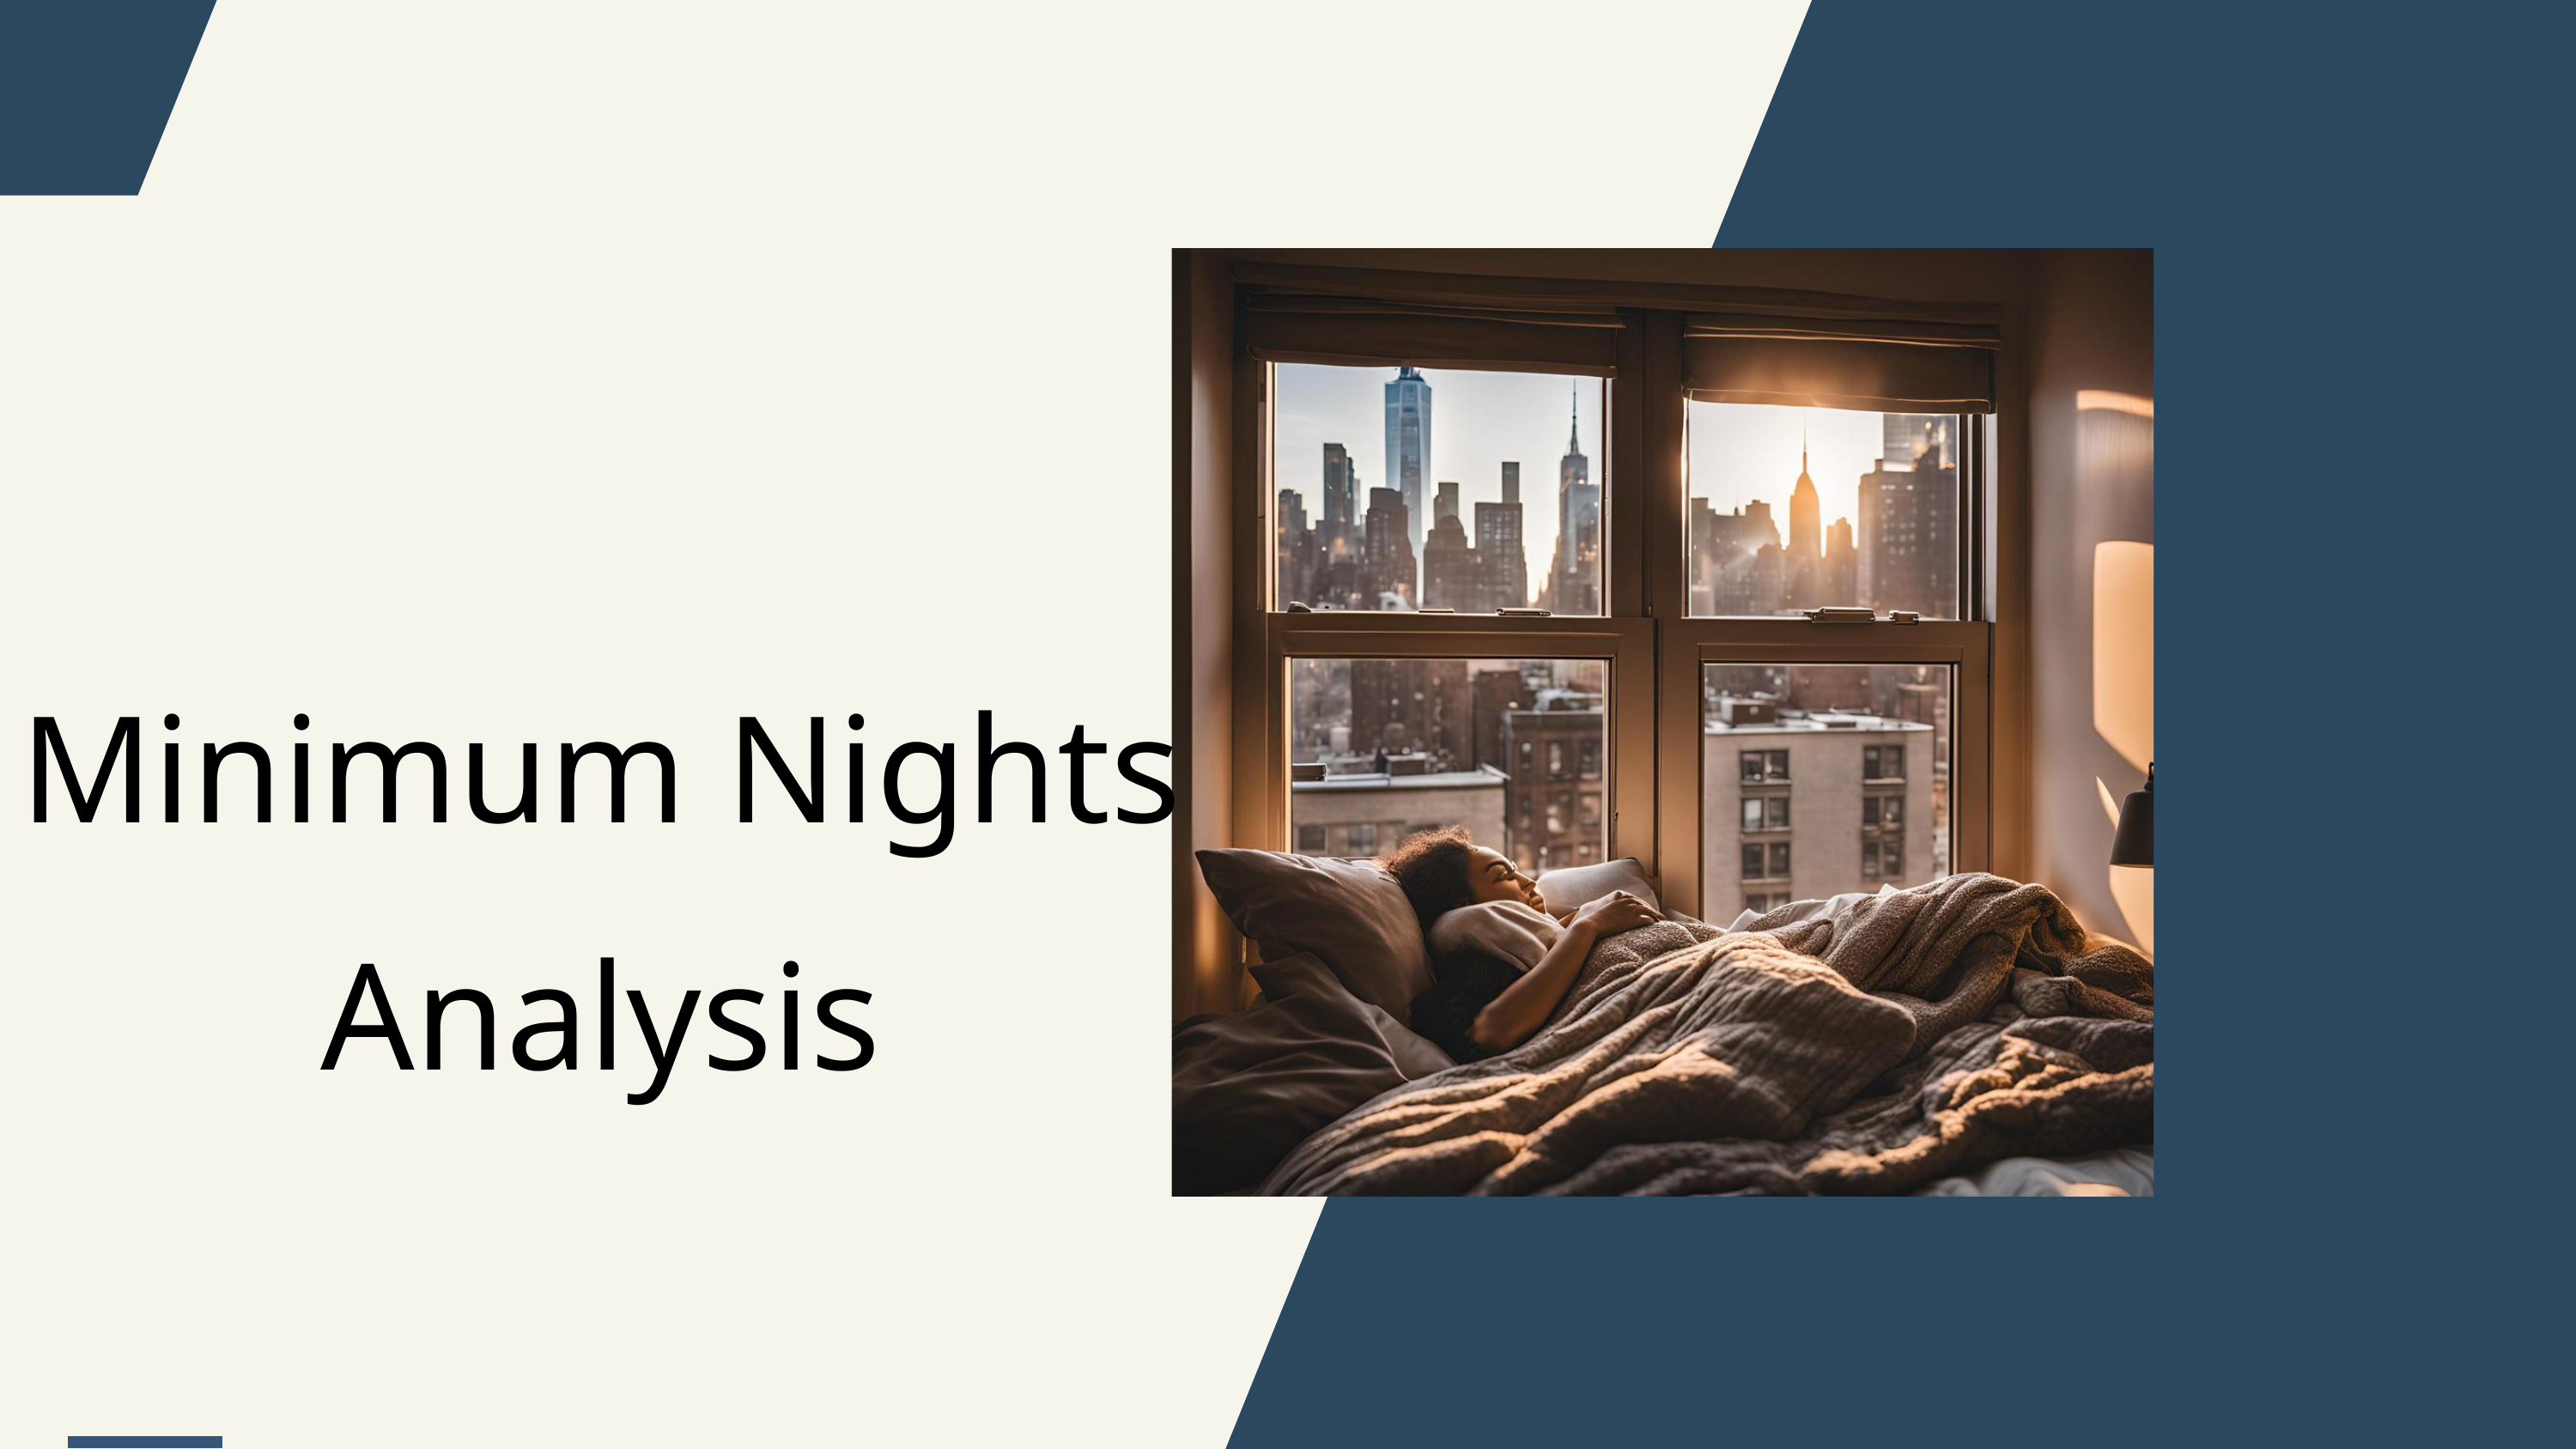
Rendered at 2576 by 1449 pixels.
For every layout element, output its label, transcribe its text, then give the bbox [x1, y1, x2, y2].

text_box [1116, 0, 2576, 1449]
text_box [0, 0, 418, 196]
text_box Minimum Nights Analysis [0, 603, 1110, 1100]
